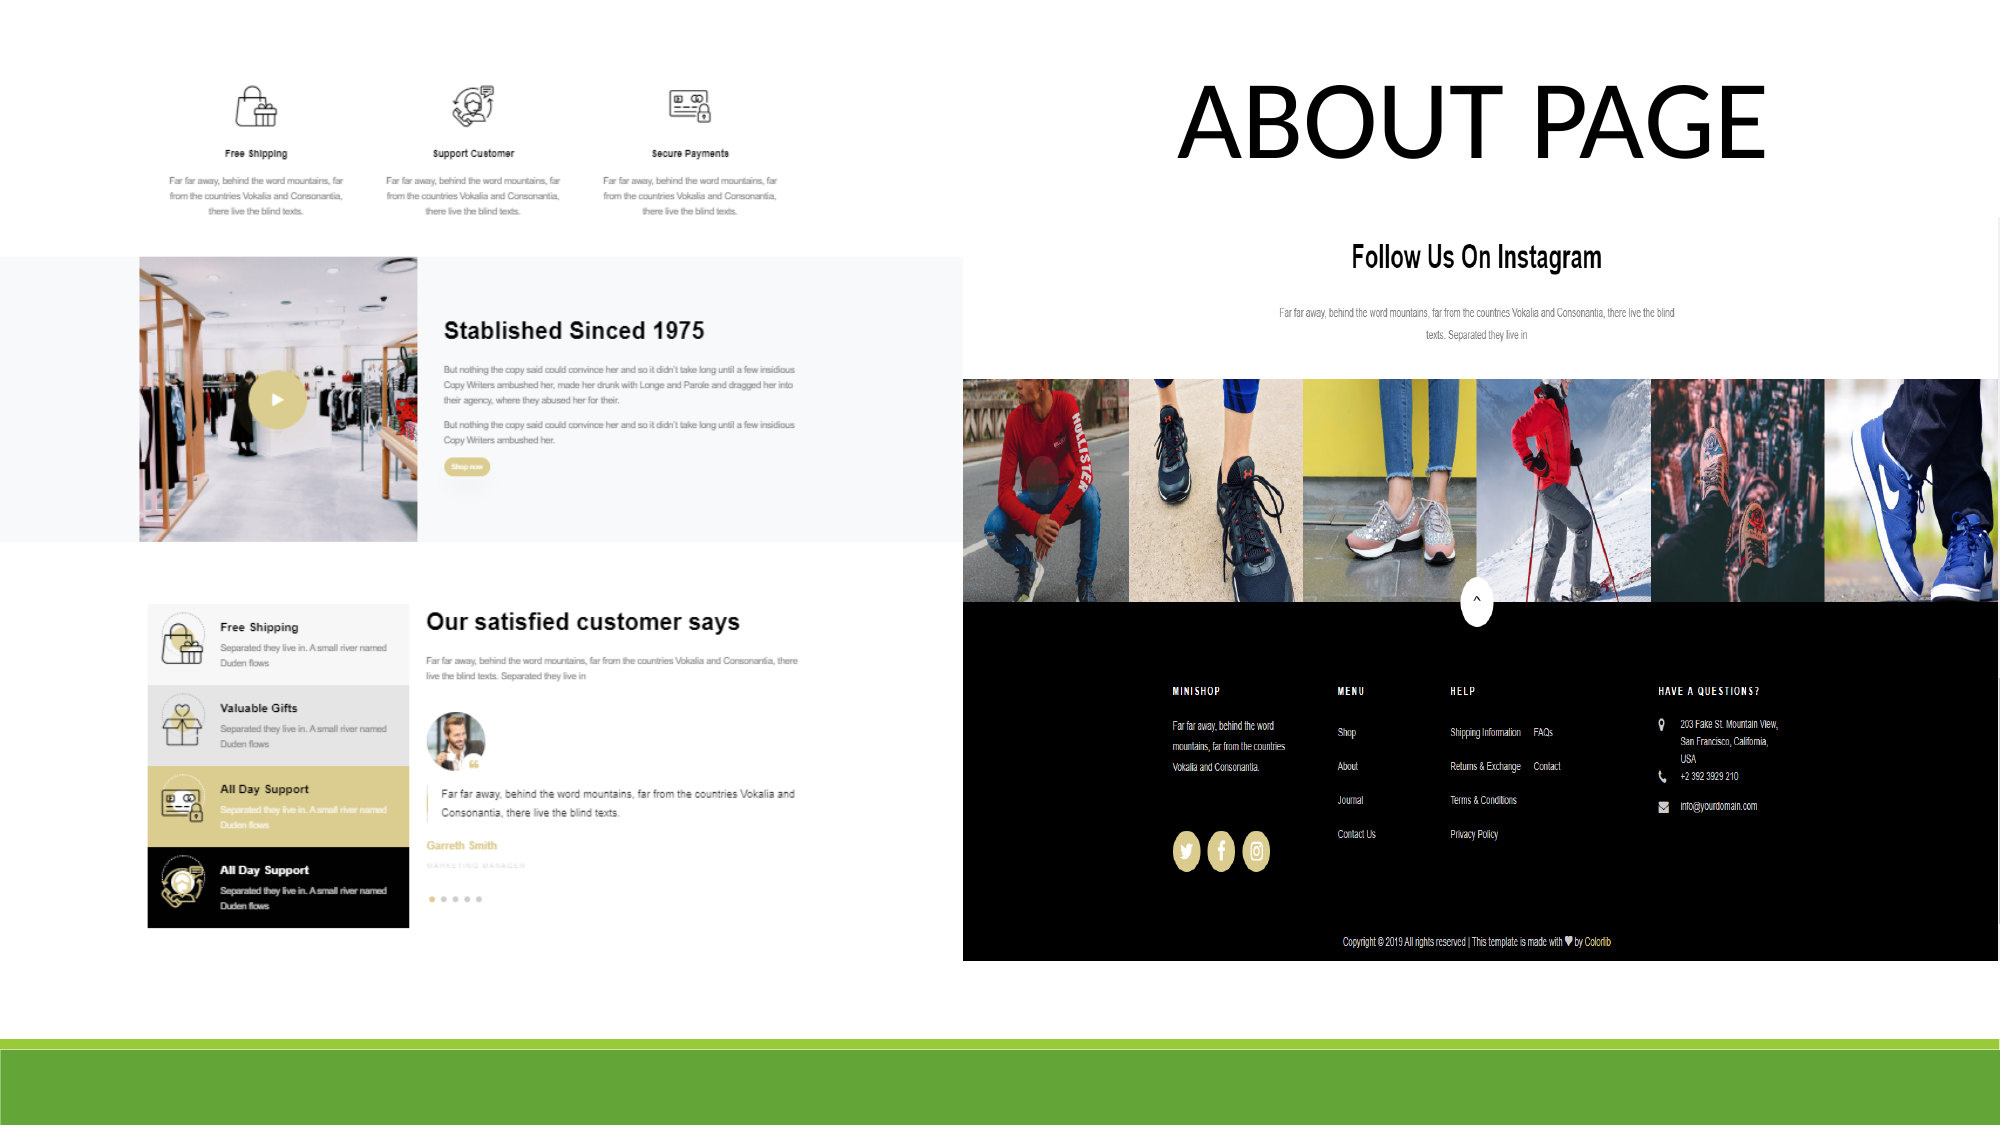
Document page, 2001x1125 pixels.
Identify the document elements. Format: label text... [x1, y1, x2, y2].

text_box ABOUT PAGE [1162, 38, 1871, 188]
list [0, 61, 964, 961]
picture [963, 217, 2000, 961]
